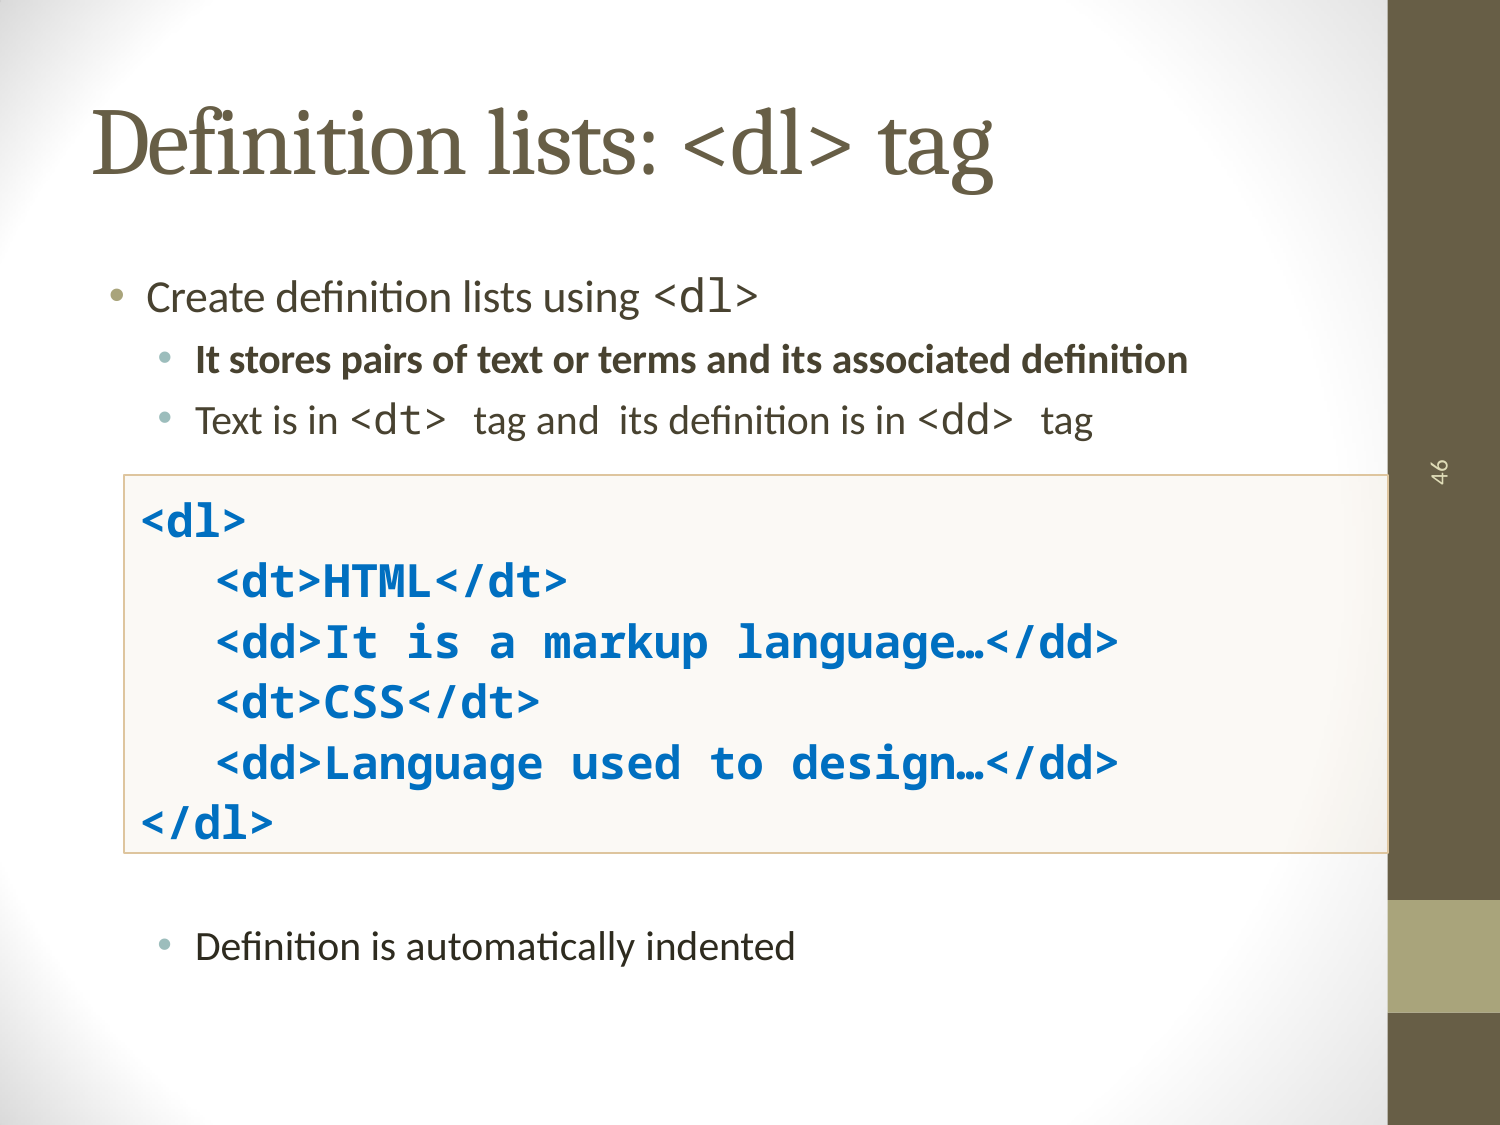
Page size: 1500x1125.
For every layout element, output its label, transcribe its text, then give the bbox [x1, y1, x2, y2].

picture [0, 0, 1387, 1125]
text_box 46 [1426, 457, 1456, 488]
text_box Create definition lists using <dl> It stores pairs of text or terms and its associated definition Text is in <dt> tag and its definition is in <dd> tag <dl> <dt>HTML</dt> <dd>It is a markup language…</dd> <dt>CSS</dt> <dd>Language used to design…</dd> </dl> Definition is automatically indented [106, 254, 1300, 969]
title Definition lists: <dl> tag [87, 76, 1018, 267]
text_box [122, 473, 1390, 855]
